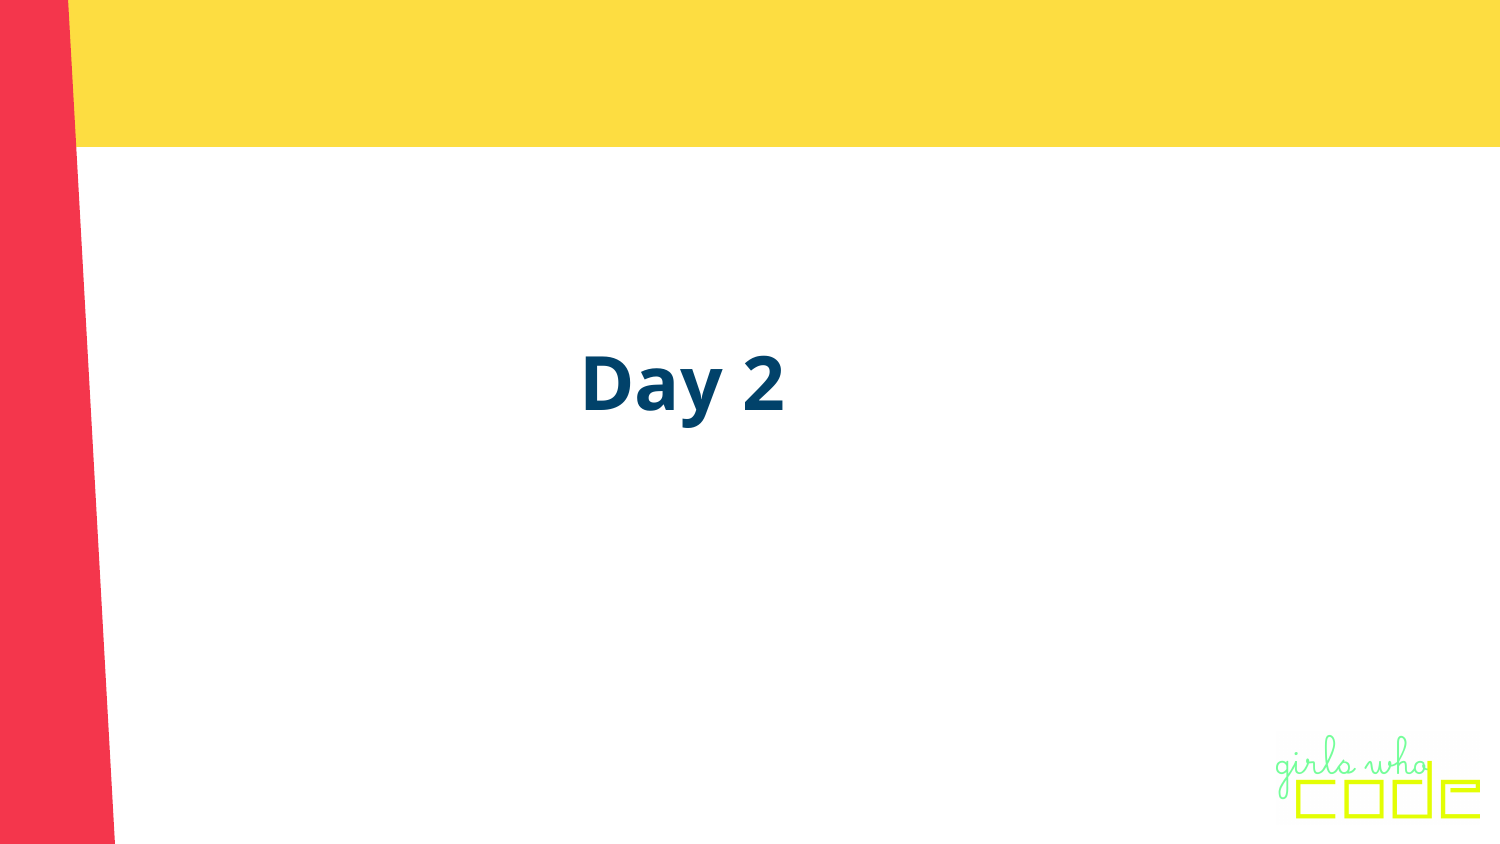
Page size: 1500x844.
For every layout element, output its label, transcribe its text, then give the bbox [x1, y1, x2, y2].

text_box [0, 0, 115, 844]
picture [1276, 730, 1480, 826]
text_box [69, 0, 1500, 147]
text_box Day 2 [564, 320, 874, 445]
